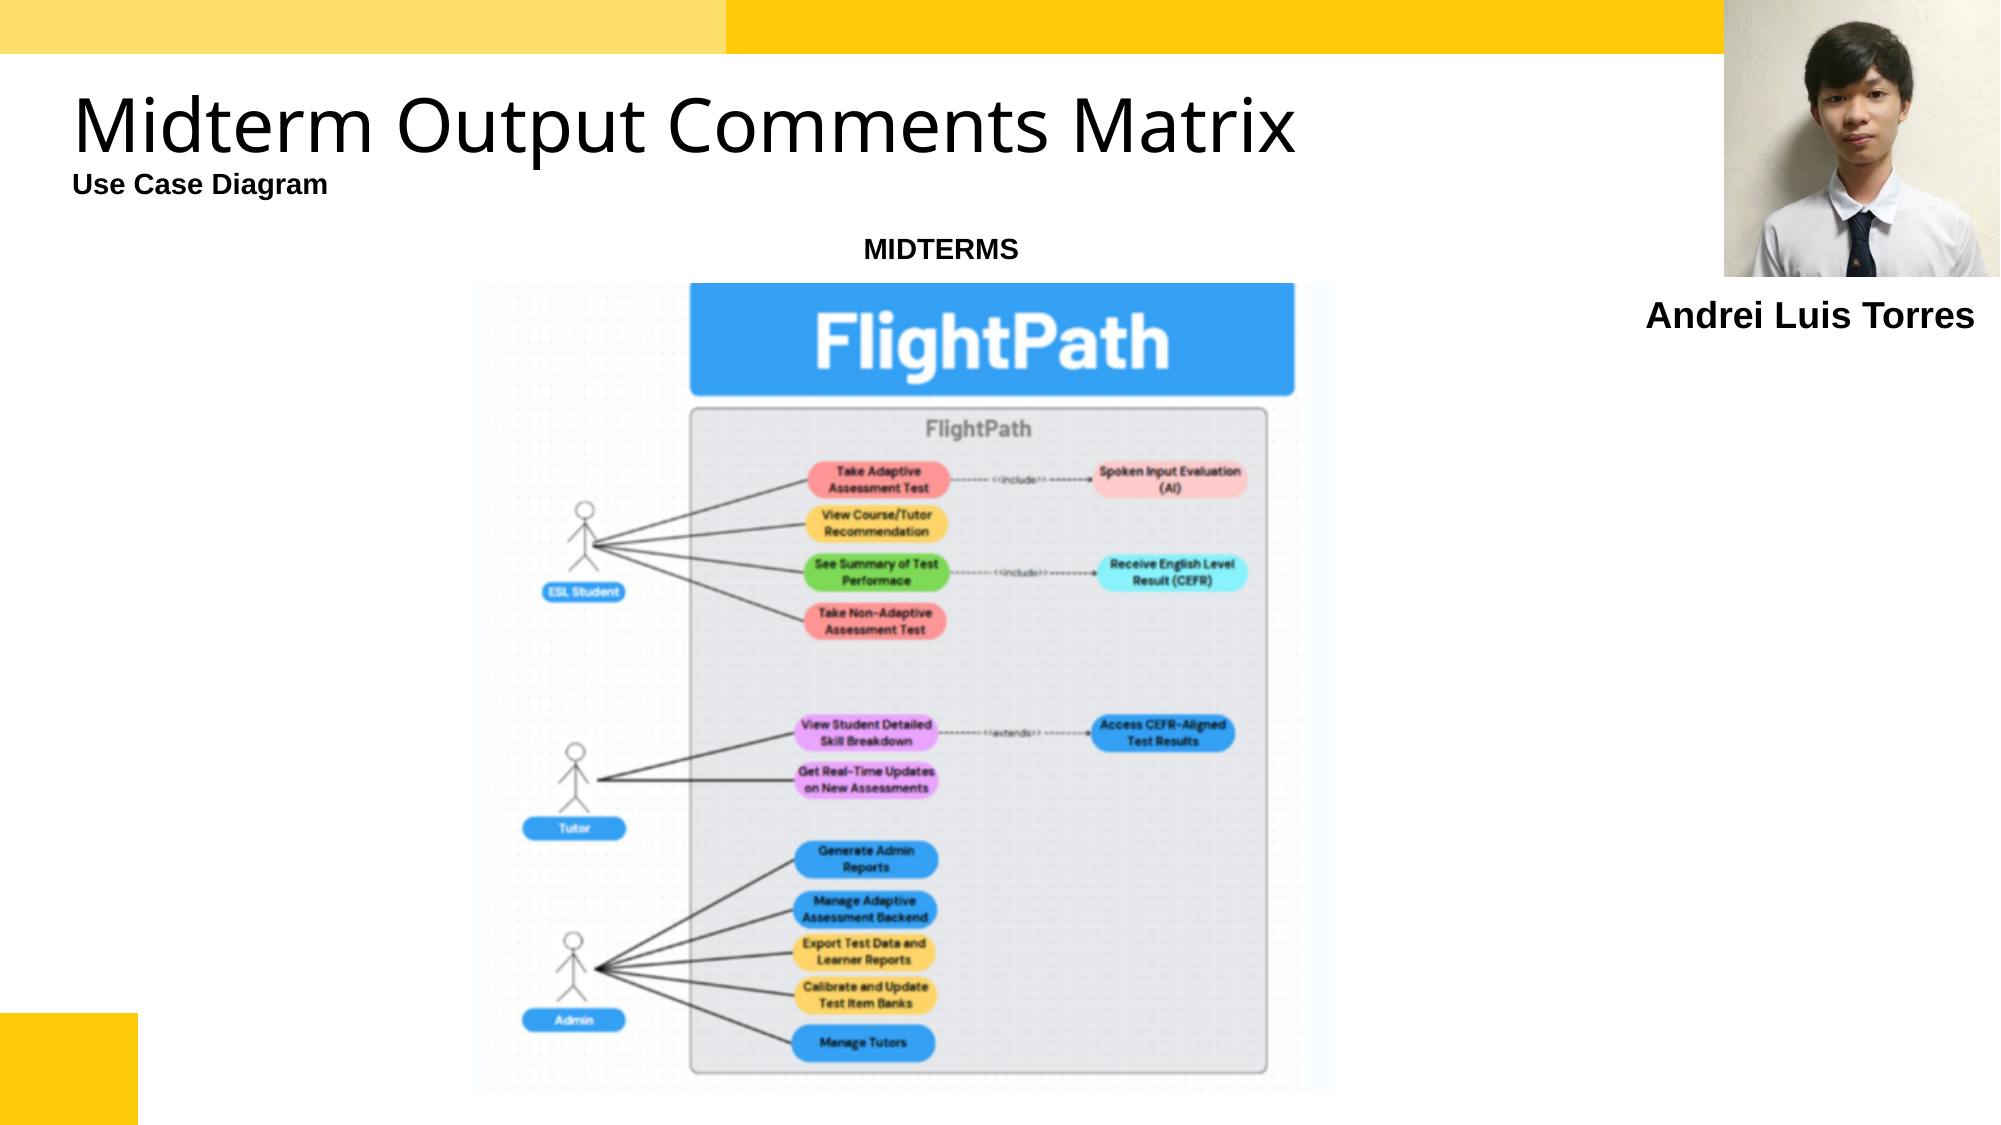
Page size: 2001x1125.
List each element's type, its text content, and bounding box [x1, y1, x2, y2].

picture [1724, 0, 2000, 277]
text_box Use Case Diagram [72, 158, 604, 341]
text_box Midterm Output Comments Matrix [72, 29, 1724, 216]
text_box Andrei Luis Torres [1630, 283, 2000, 344]
picture [473, 283, 1335, 1091]
text_box MIDTERMS [863, 223, 1396, 406]
